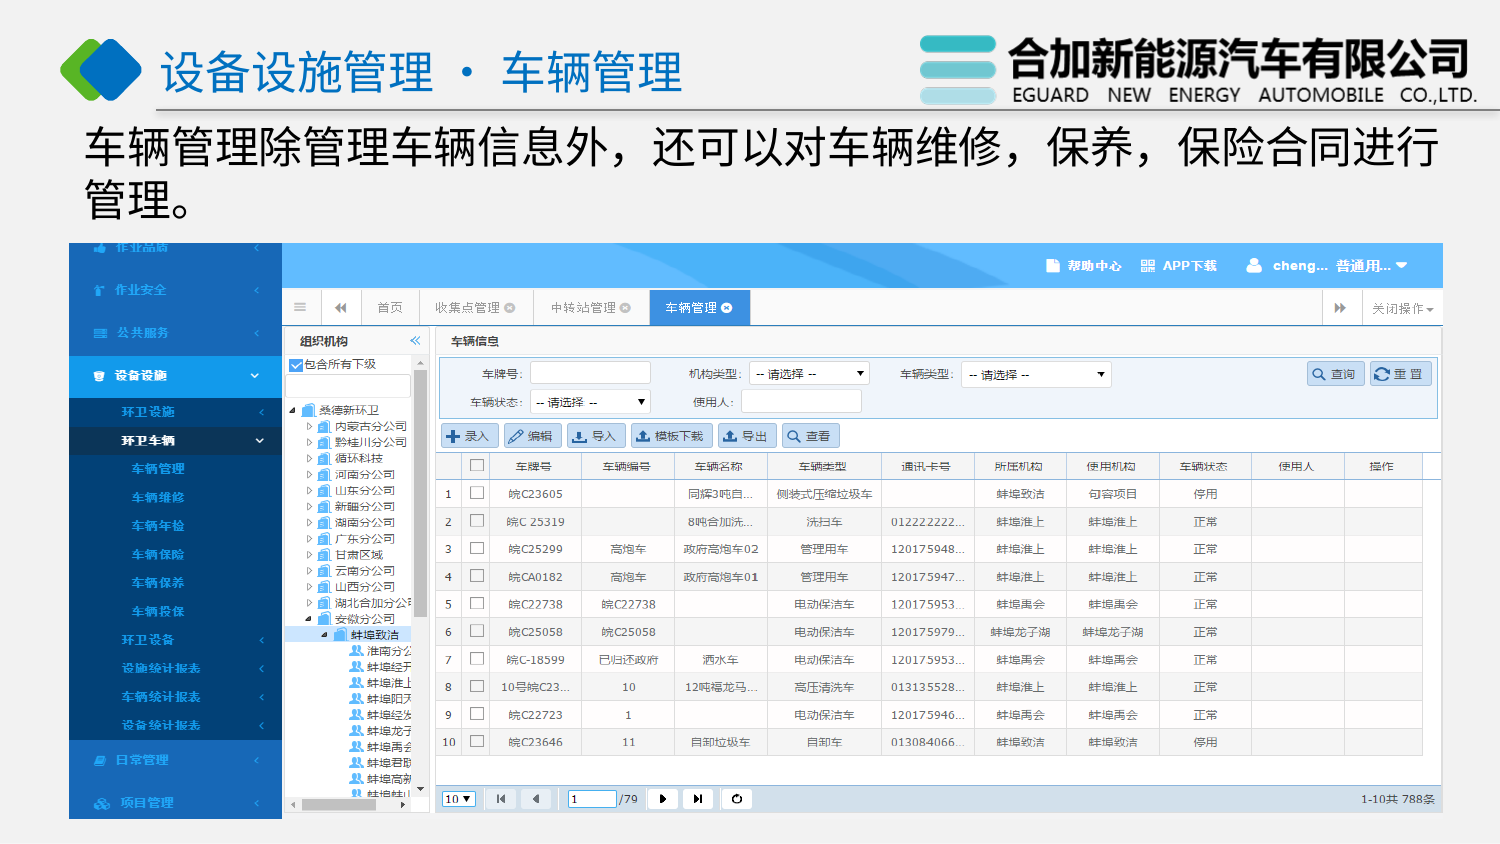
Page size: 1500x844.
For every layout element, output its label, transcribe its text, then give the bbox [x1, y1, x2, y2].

title 设备设施管理 • 车辆管理 [148, 43, 1117, 99]
picture [920, 20, 1500, 121]
text_box 车辆管理除管理车辆信息外，还可以对车辆维修，保养，保险合同进行管理。 [68, 112, 1469, 233]
picture [68, 243, 1444, 820]
